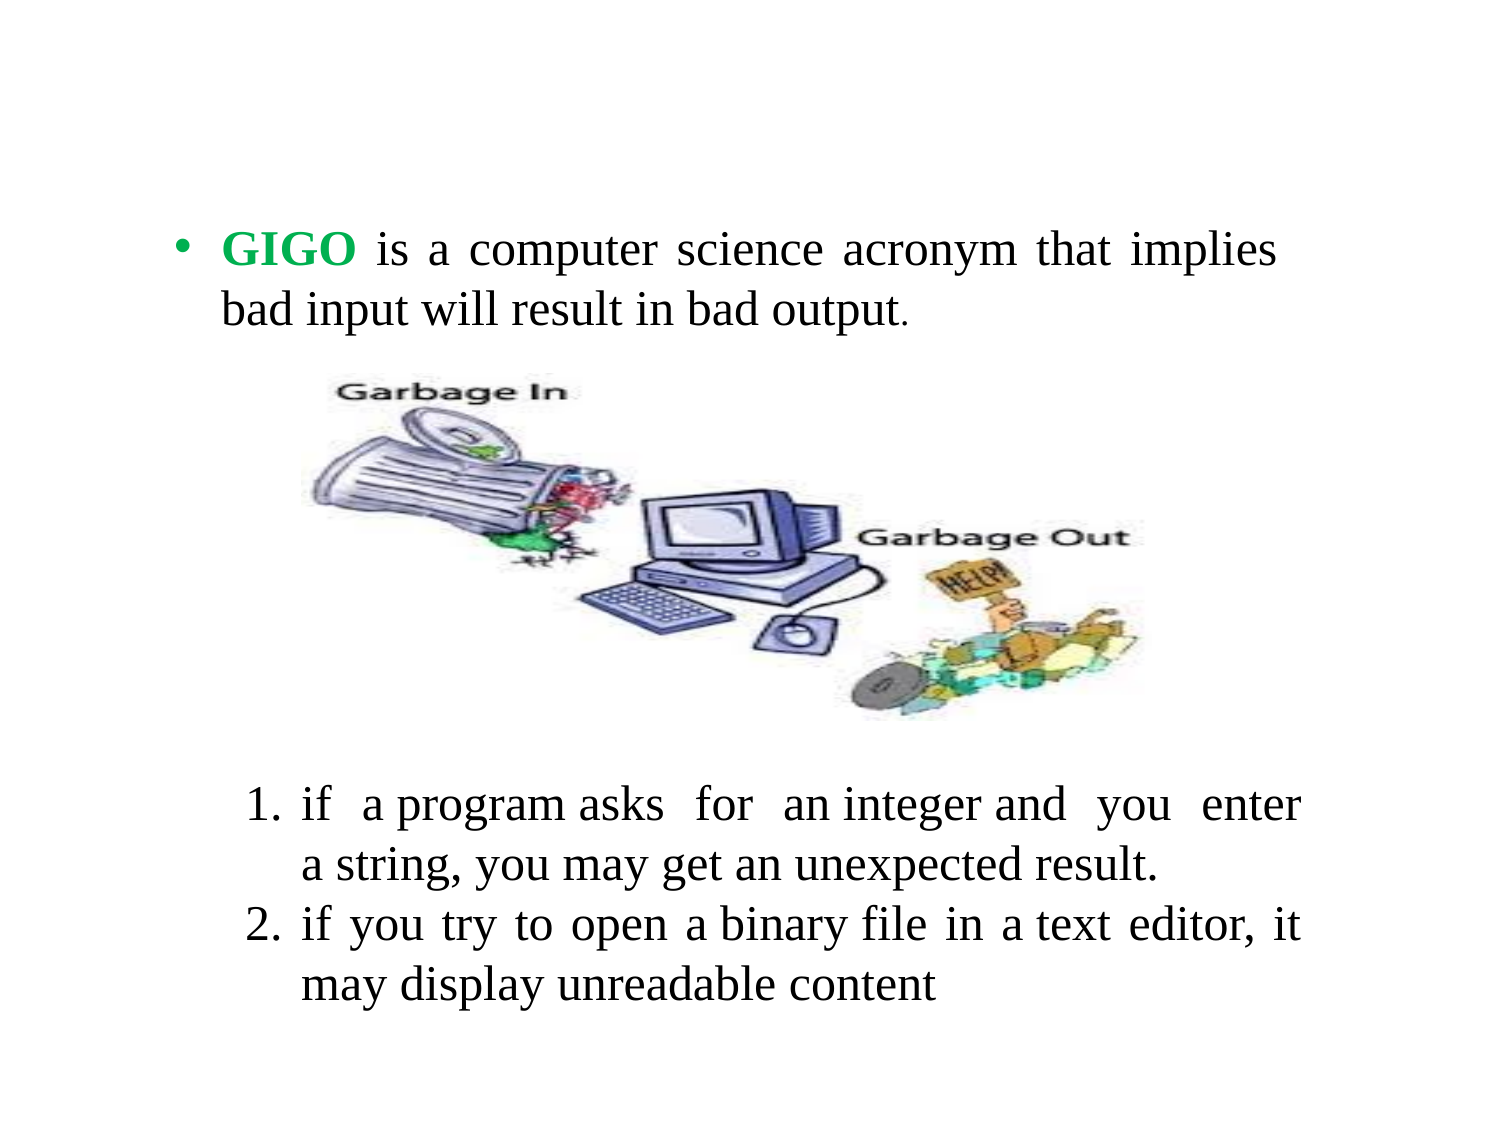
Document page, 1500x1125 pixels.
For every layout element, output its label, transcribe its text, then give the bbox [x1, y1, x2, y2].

picture [300, 373, 1152, 721]
text_box if a program asks for an integer and you enter a string, you may get an unexpected result. if you try to open a binary file in a text editor, it may display unreadable content [230, 763, 1317, 1018]
text_box GIGO is a computer science acronym that implies bad input will result in bad output. [159, 208, 1294, 403]
